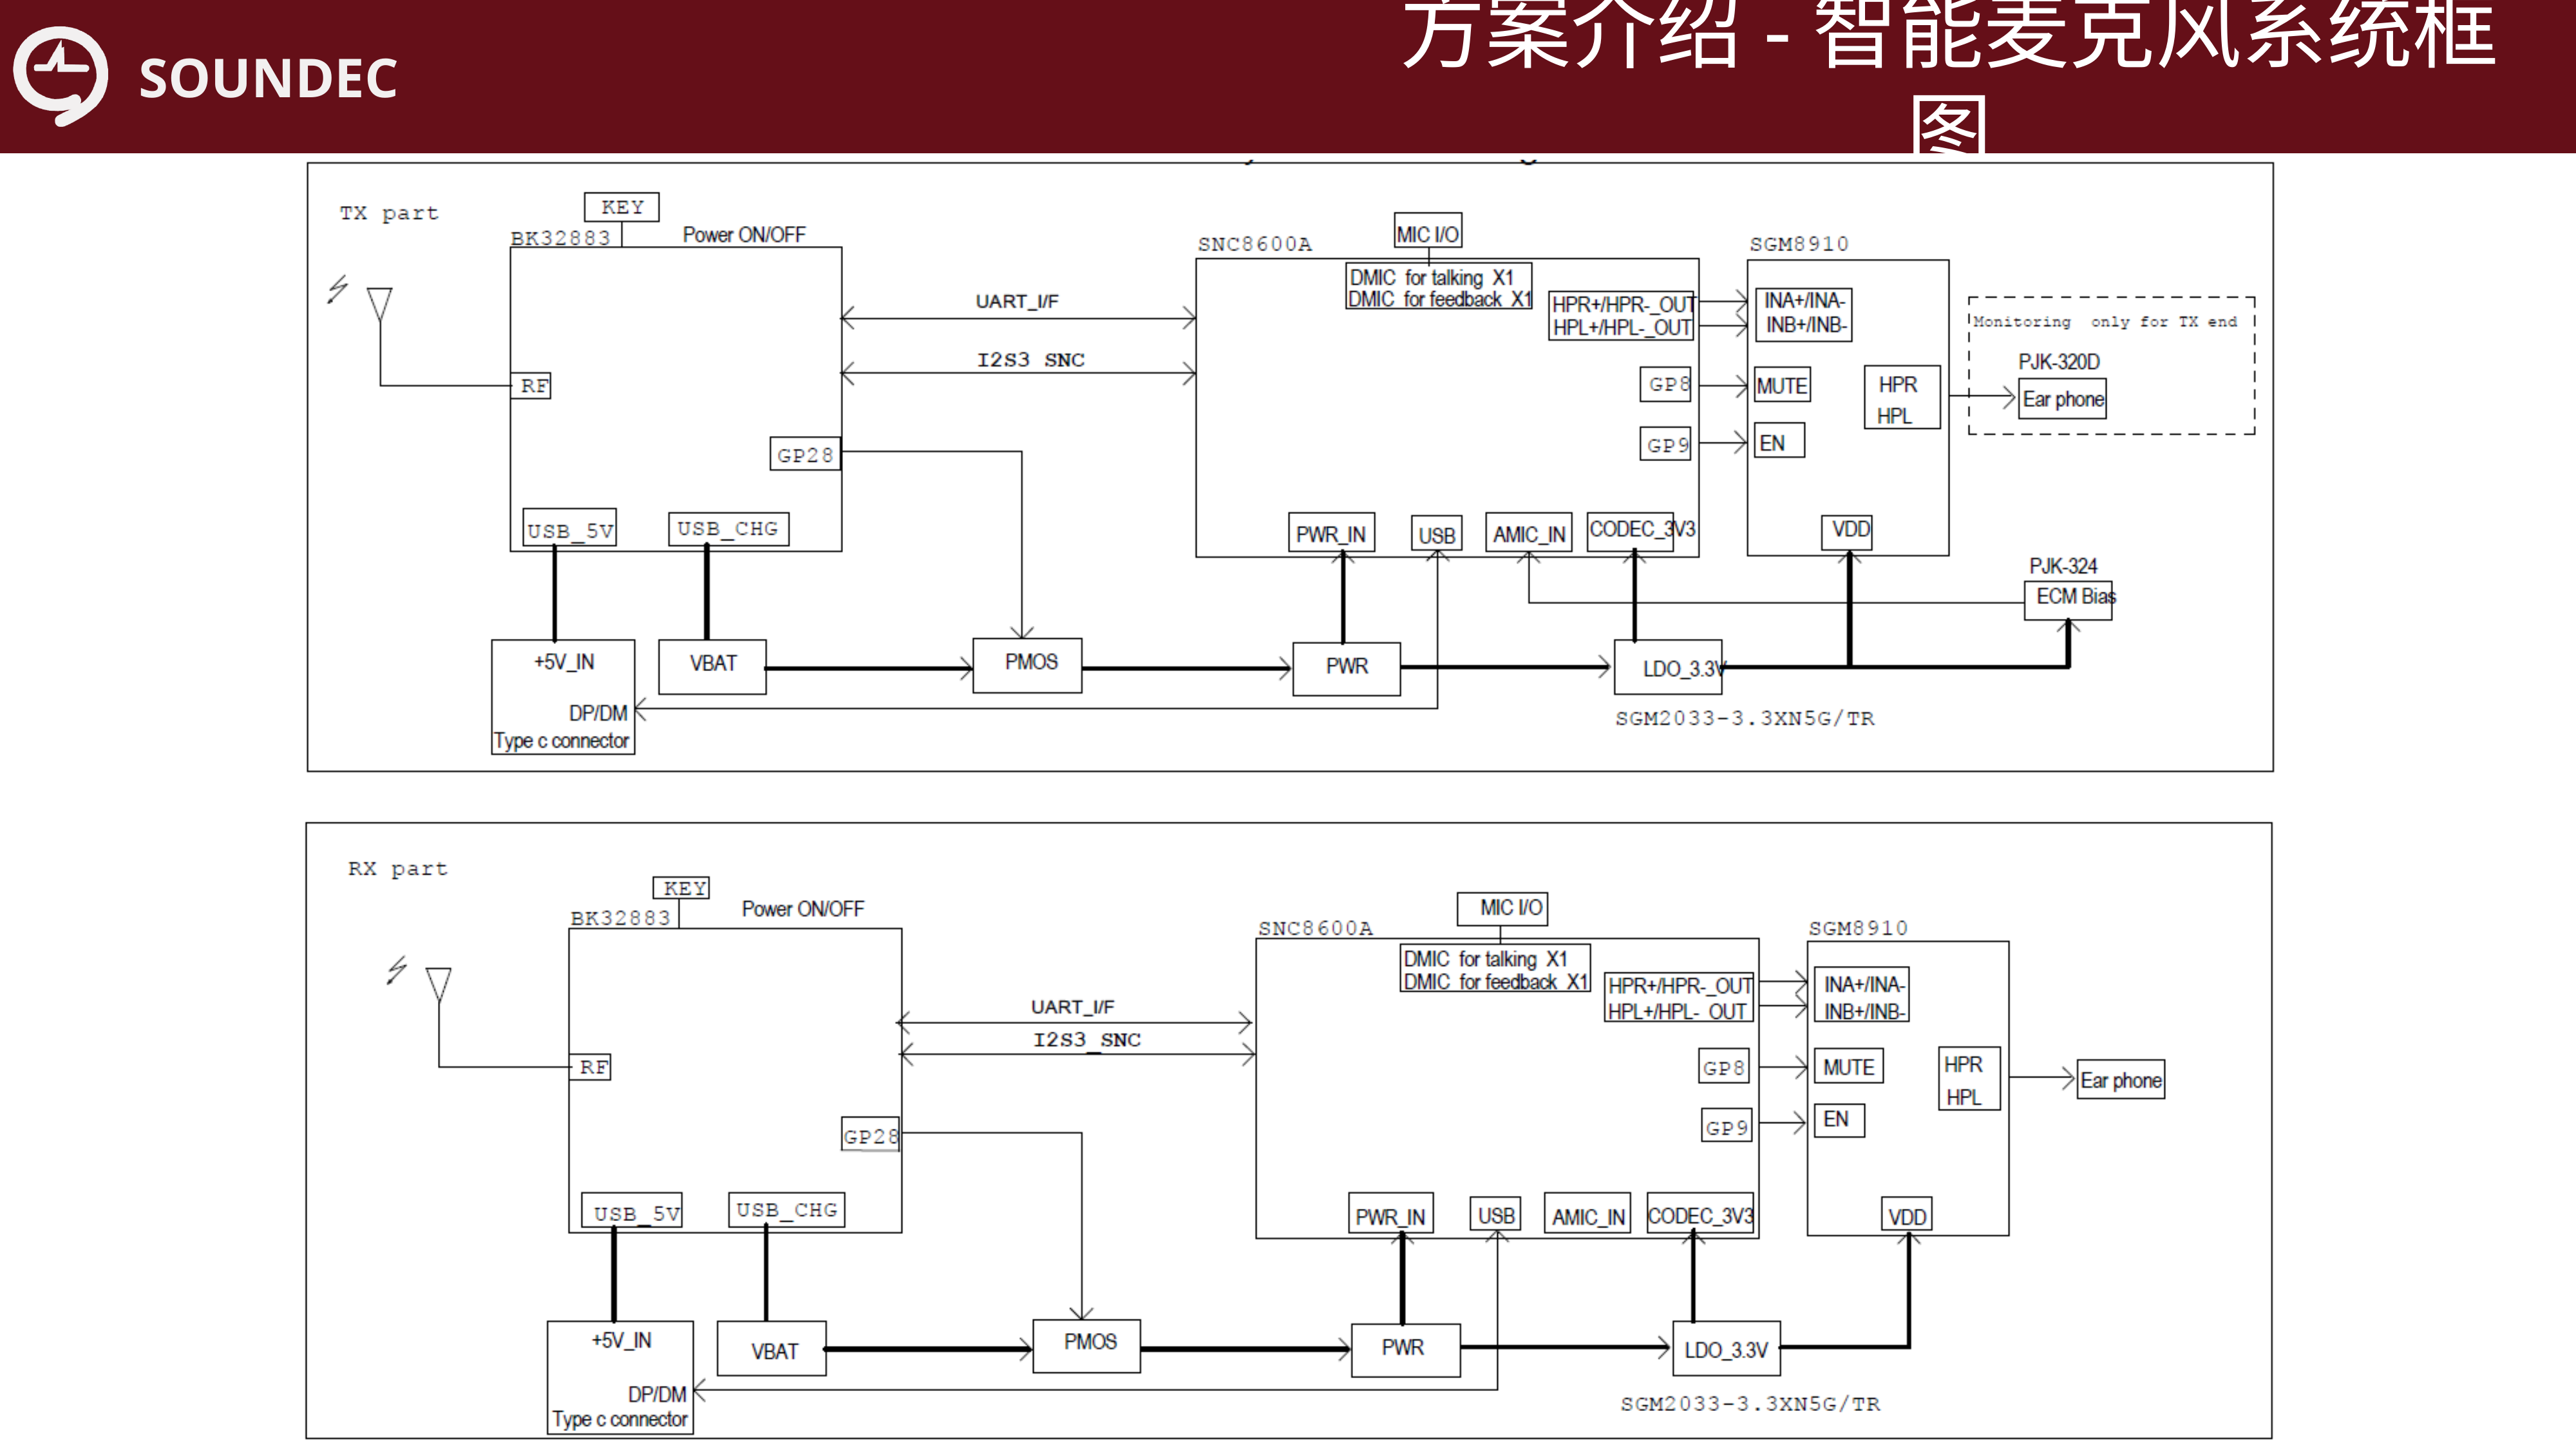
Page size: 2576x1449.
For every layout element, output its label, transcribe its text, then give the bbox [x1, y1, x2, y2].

picture [280, 159, 2296, 1444]
picture [5, 22, 116, 129]
title 方案介绍-智能麦克风系统框图 [1364, 23, 2535, 133]
